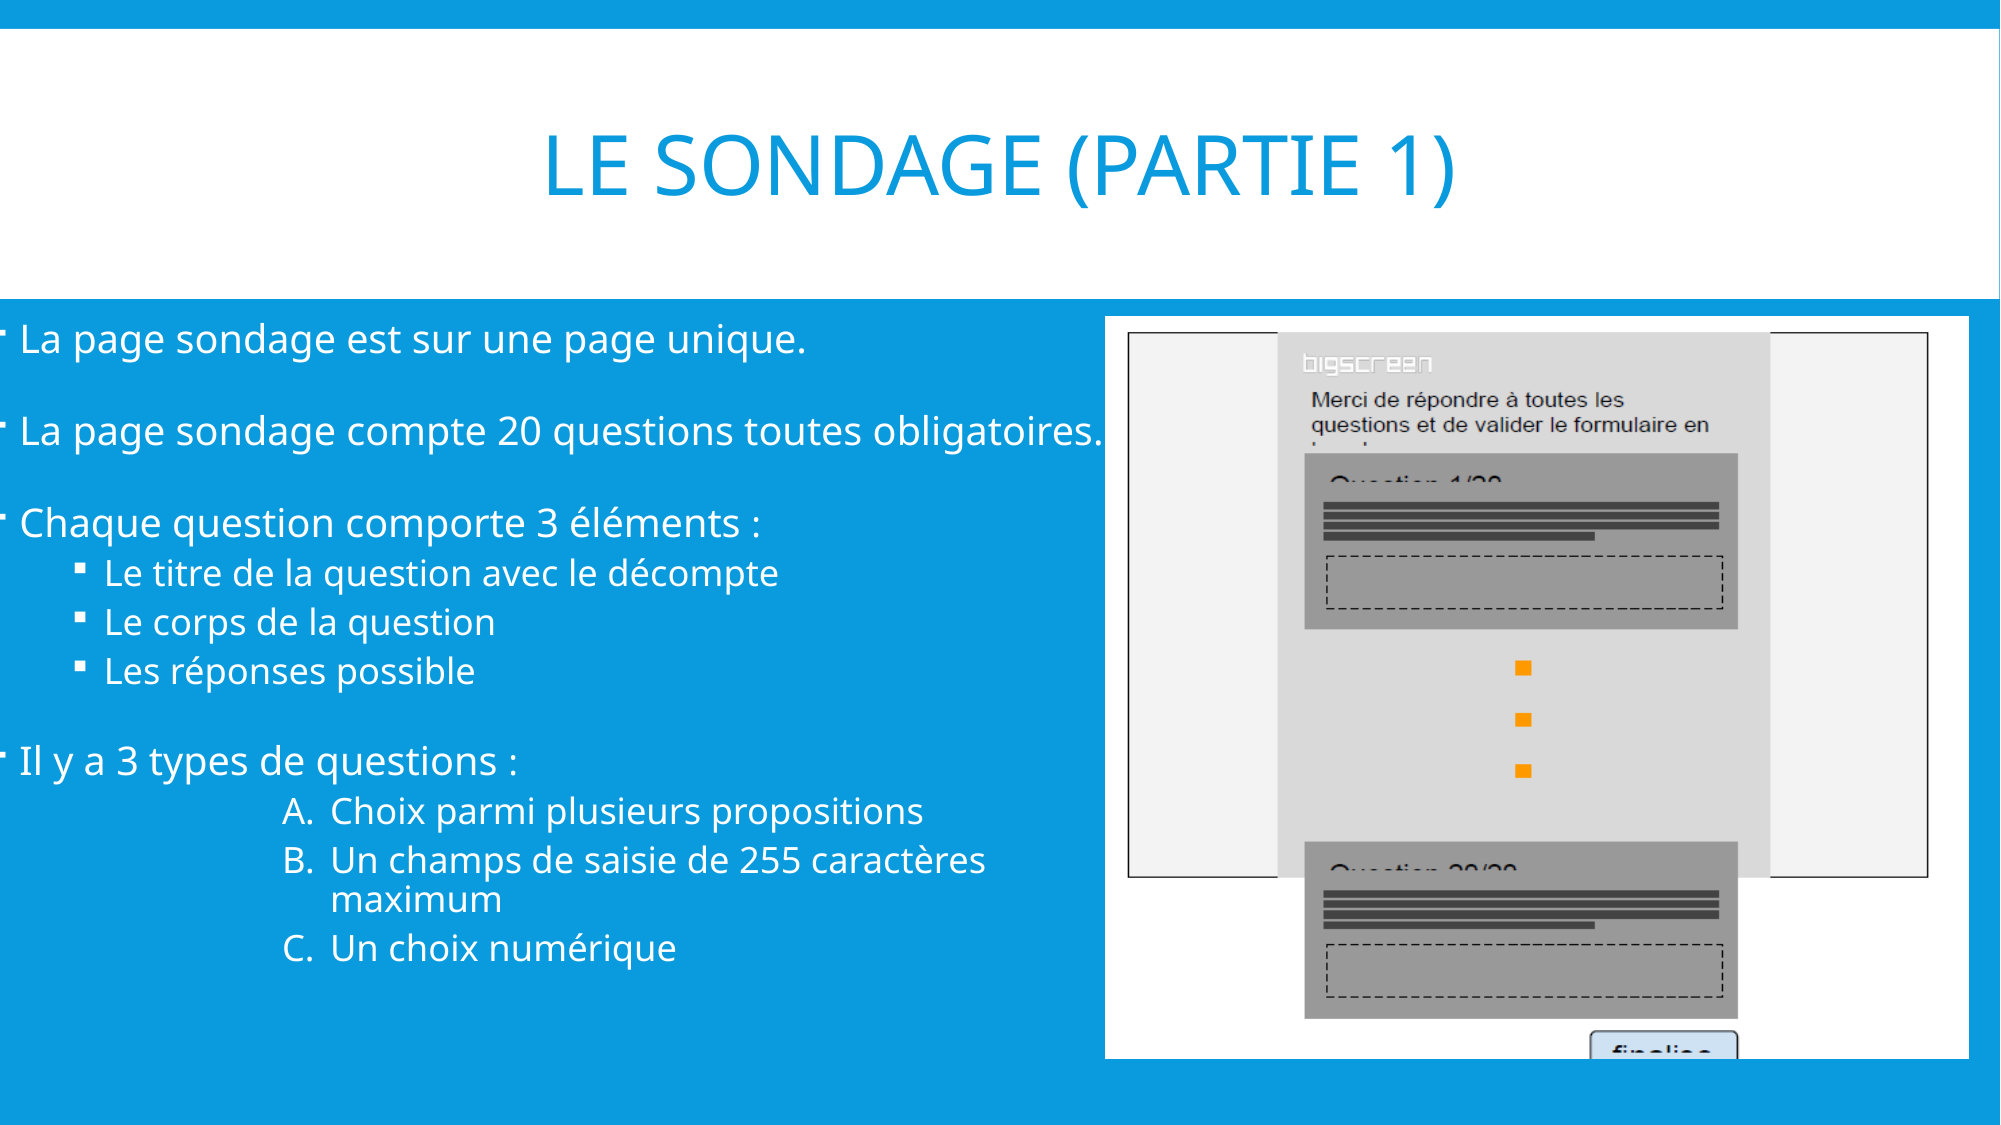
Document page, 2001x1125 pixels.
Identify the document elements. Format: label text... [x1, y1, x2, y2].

picture [1106, 317, 1968, 1058]
list La page sondage est sur une page unique. La page sondage compte 20 questions toutes obligatoires. Chaque question comporte 3 éléments : Le titre de la question avec le décompte Le corps de la question Les réponses possible Il y a 3 types de questions : Choix parmi plusieurs propositions Un champs de saisie de 255 caractères maximum Un choix numérique [0, 277, 1123, 992]
title Le sondage (partie 1) [197, 46, 1803, 295]
